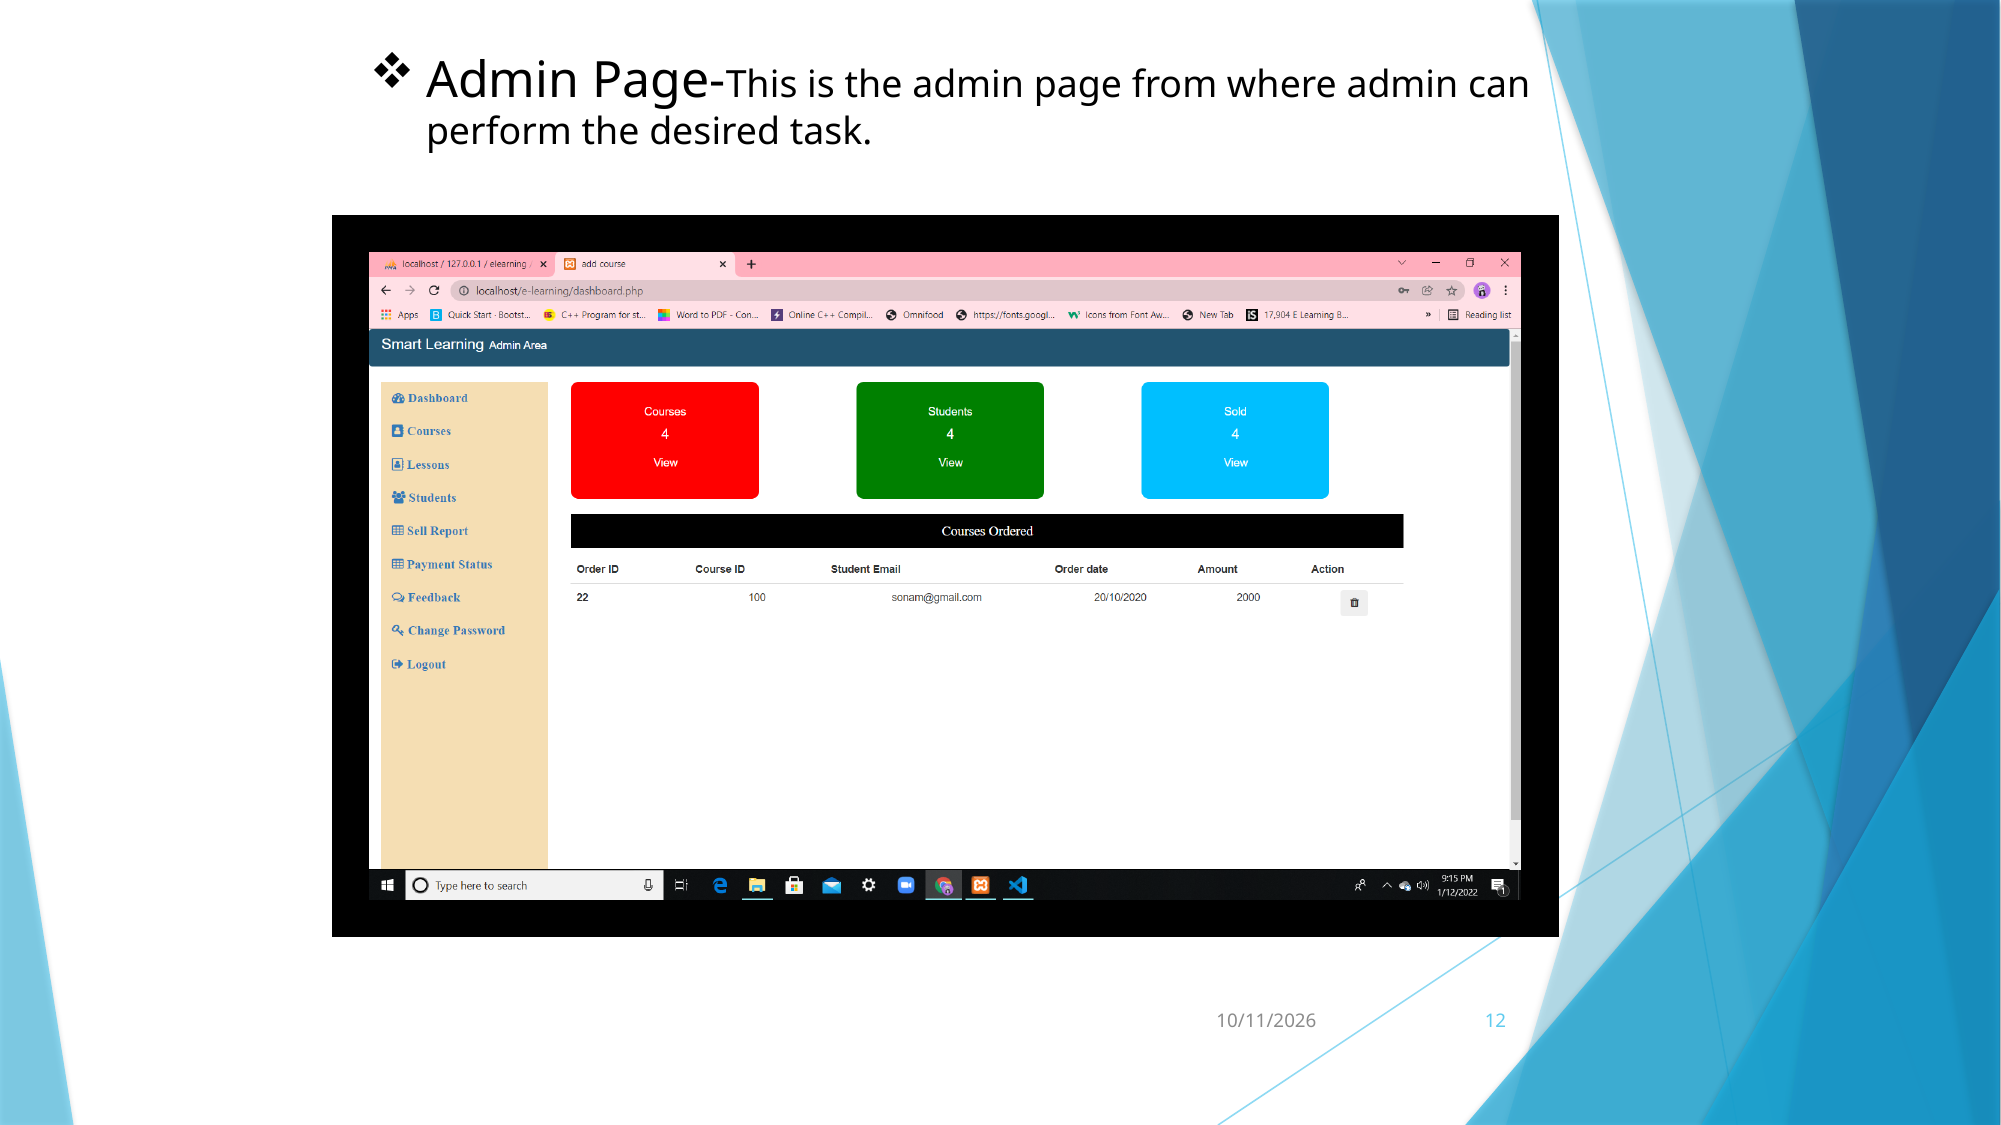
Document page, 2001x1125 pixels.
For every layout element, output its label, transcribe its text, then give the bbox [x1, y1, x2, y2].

picture [368, 251, 1522, 901]
text_box Admin Page-This is the admin page from where admin can perform the desired task. [355, 39, 1548, 160]
slide_number 12 [1409, 991, 1522, 1051]
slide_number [1181, 991, 1332, 1051]
